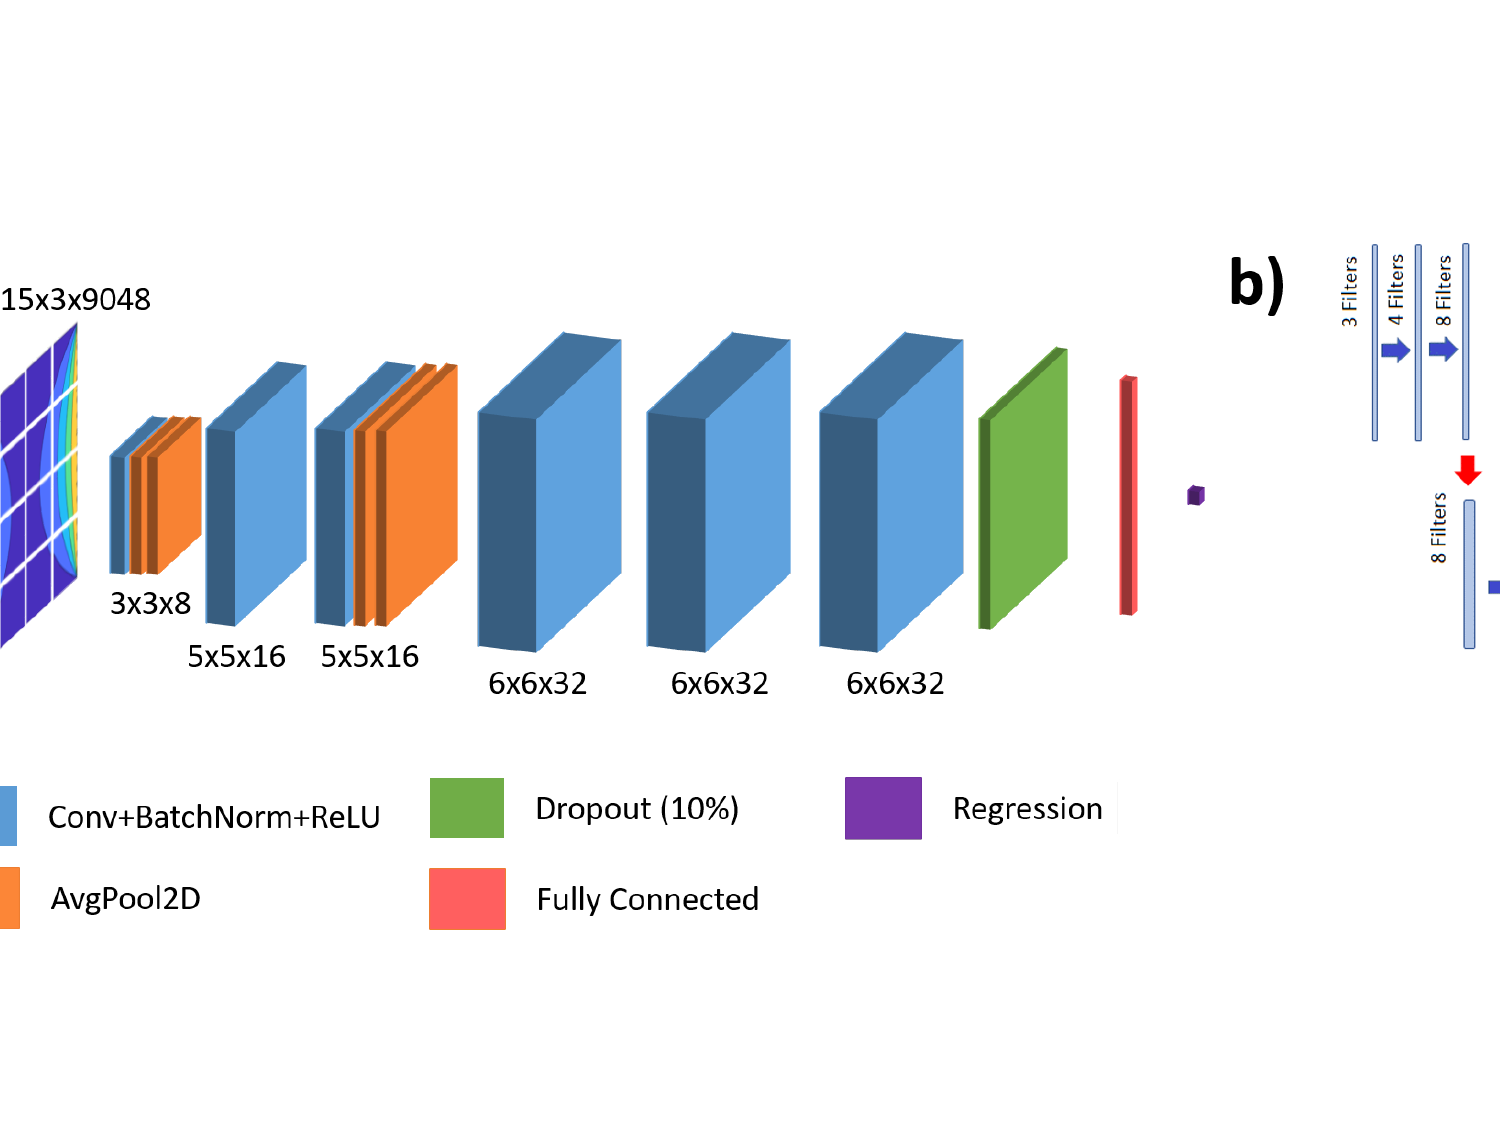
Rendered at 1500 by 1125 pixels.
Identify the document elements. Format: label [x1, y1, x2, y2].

picture [0, 214, 1500, 1009]
